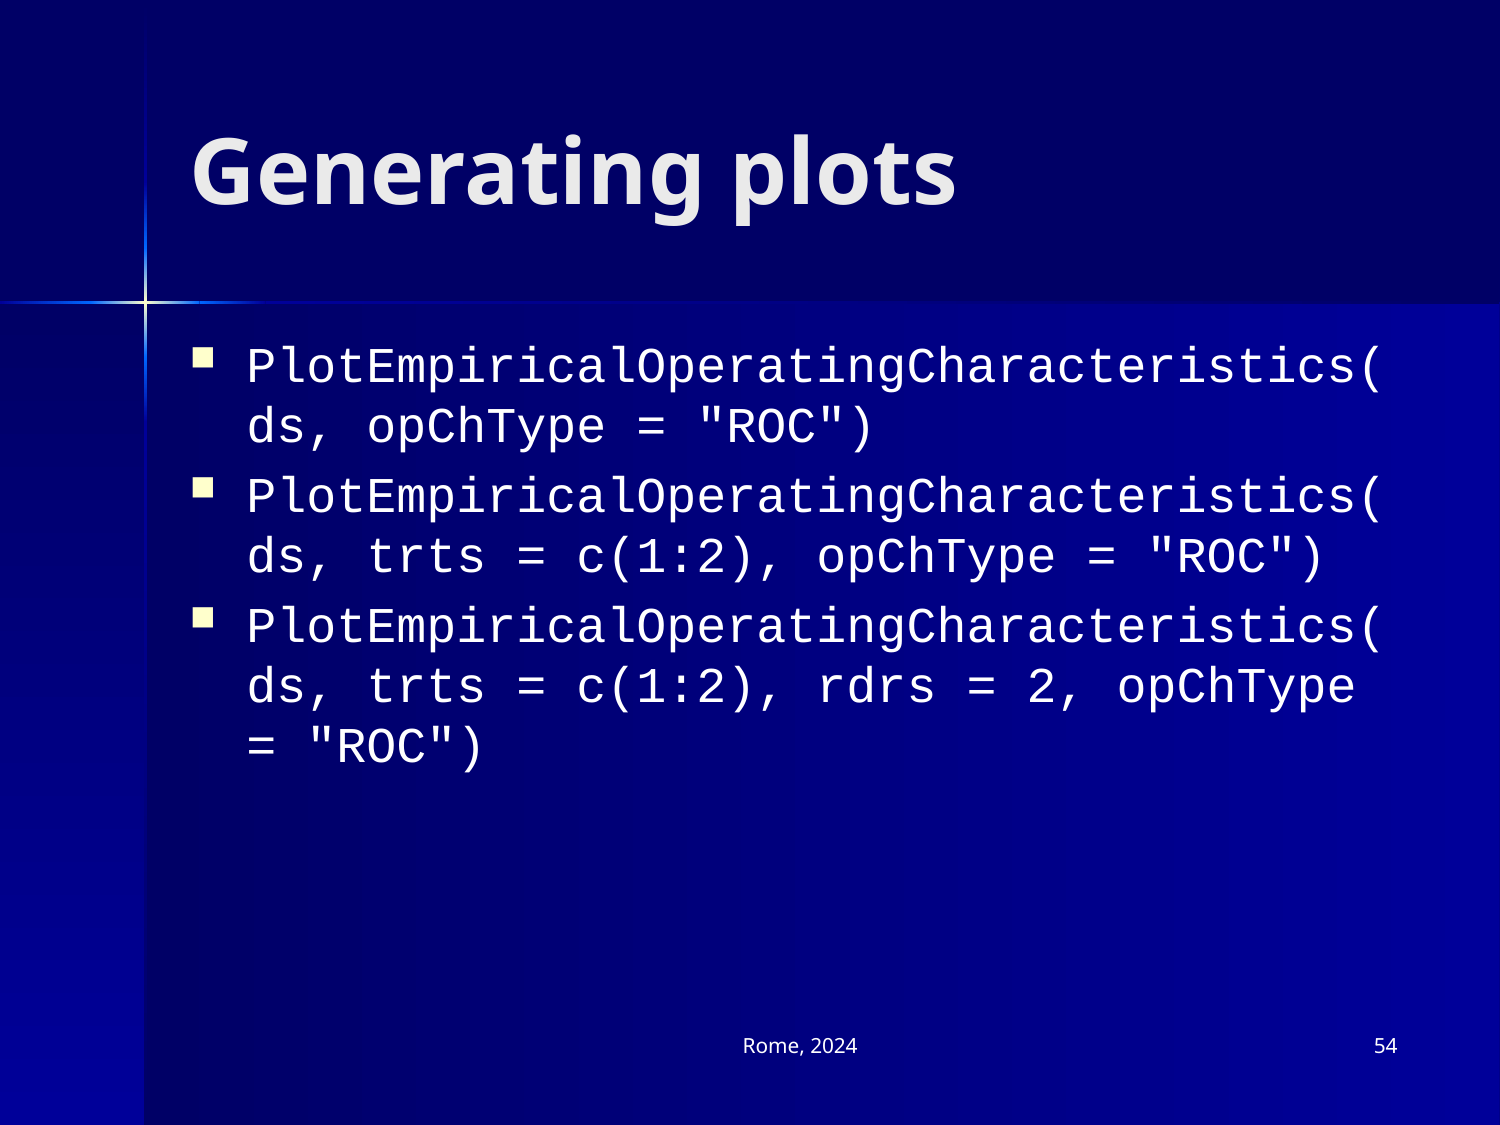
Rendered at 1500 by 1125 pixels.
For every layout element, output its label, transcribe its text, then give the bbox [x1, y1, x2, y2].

slide_number 54 [1099, 1024, 1413, 1101]
list PlotEmpiricalOperatingCharacteristics(ds, opChType = "ROC") PlotEmpiricalOperatingCharacteristics(ds, trts = c(1:2), opChType = "ROC") PlotEmpiricalOperatingCharacteristics(ds, trts = c(1:2), rdrs = 2, opChType = "ROC") [174, 324, 1413, 1001]
footer Rome, 2024 [562, 1024, 1038, 1101]
title Generating plots [174, 49, 1413, 286]
